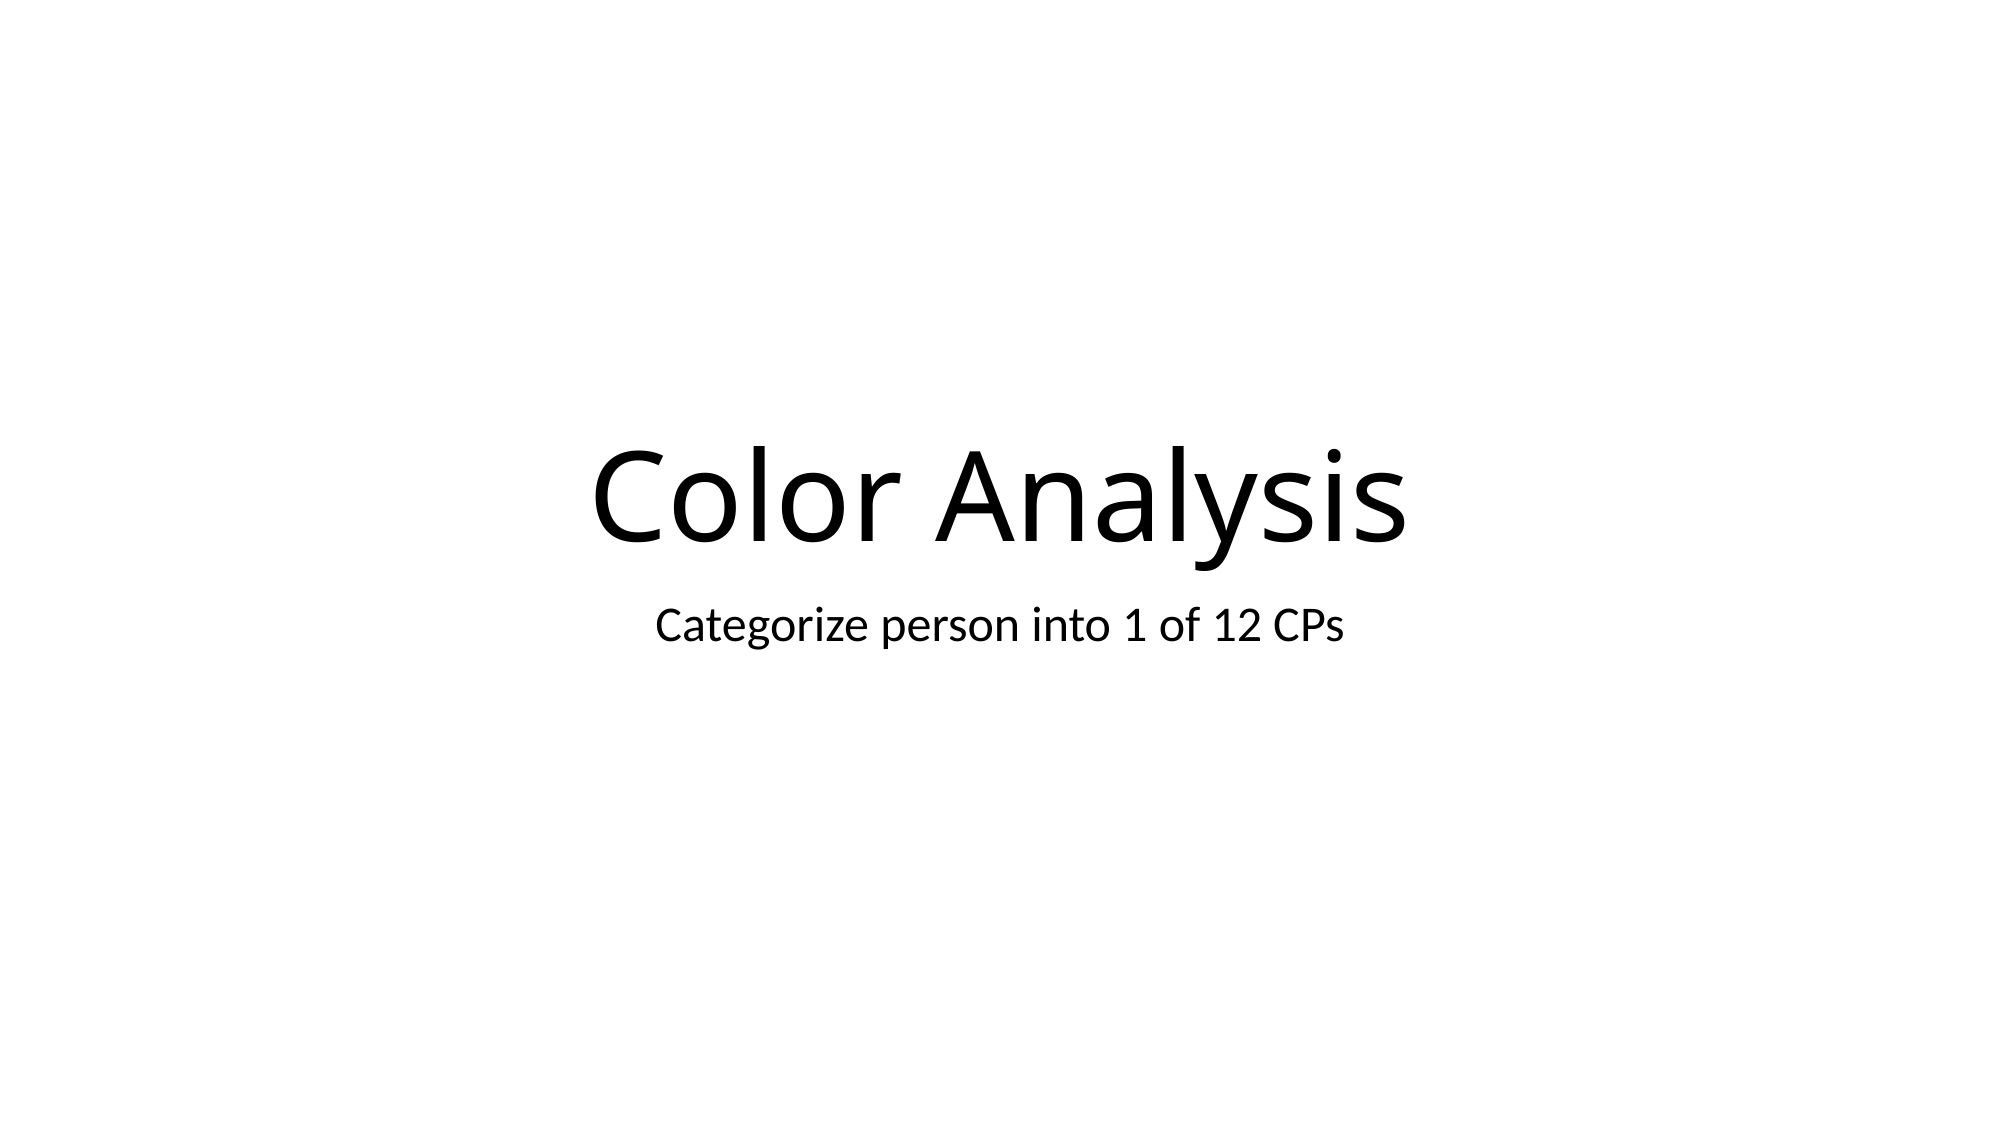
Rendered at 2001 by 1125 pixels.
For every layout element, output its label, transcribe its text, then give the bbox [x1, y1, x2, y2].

subtitle Categorize person into 1 of 12 CPs [249, 590, 1750, 863]
title Color Analysis [249, 184, 1750, 576]
